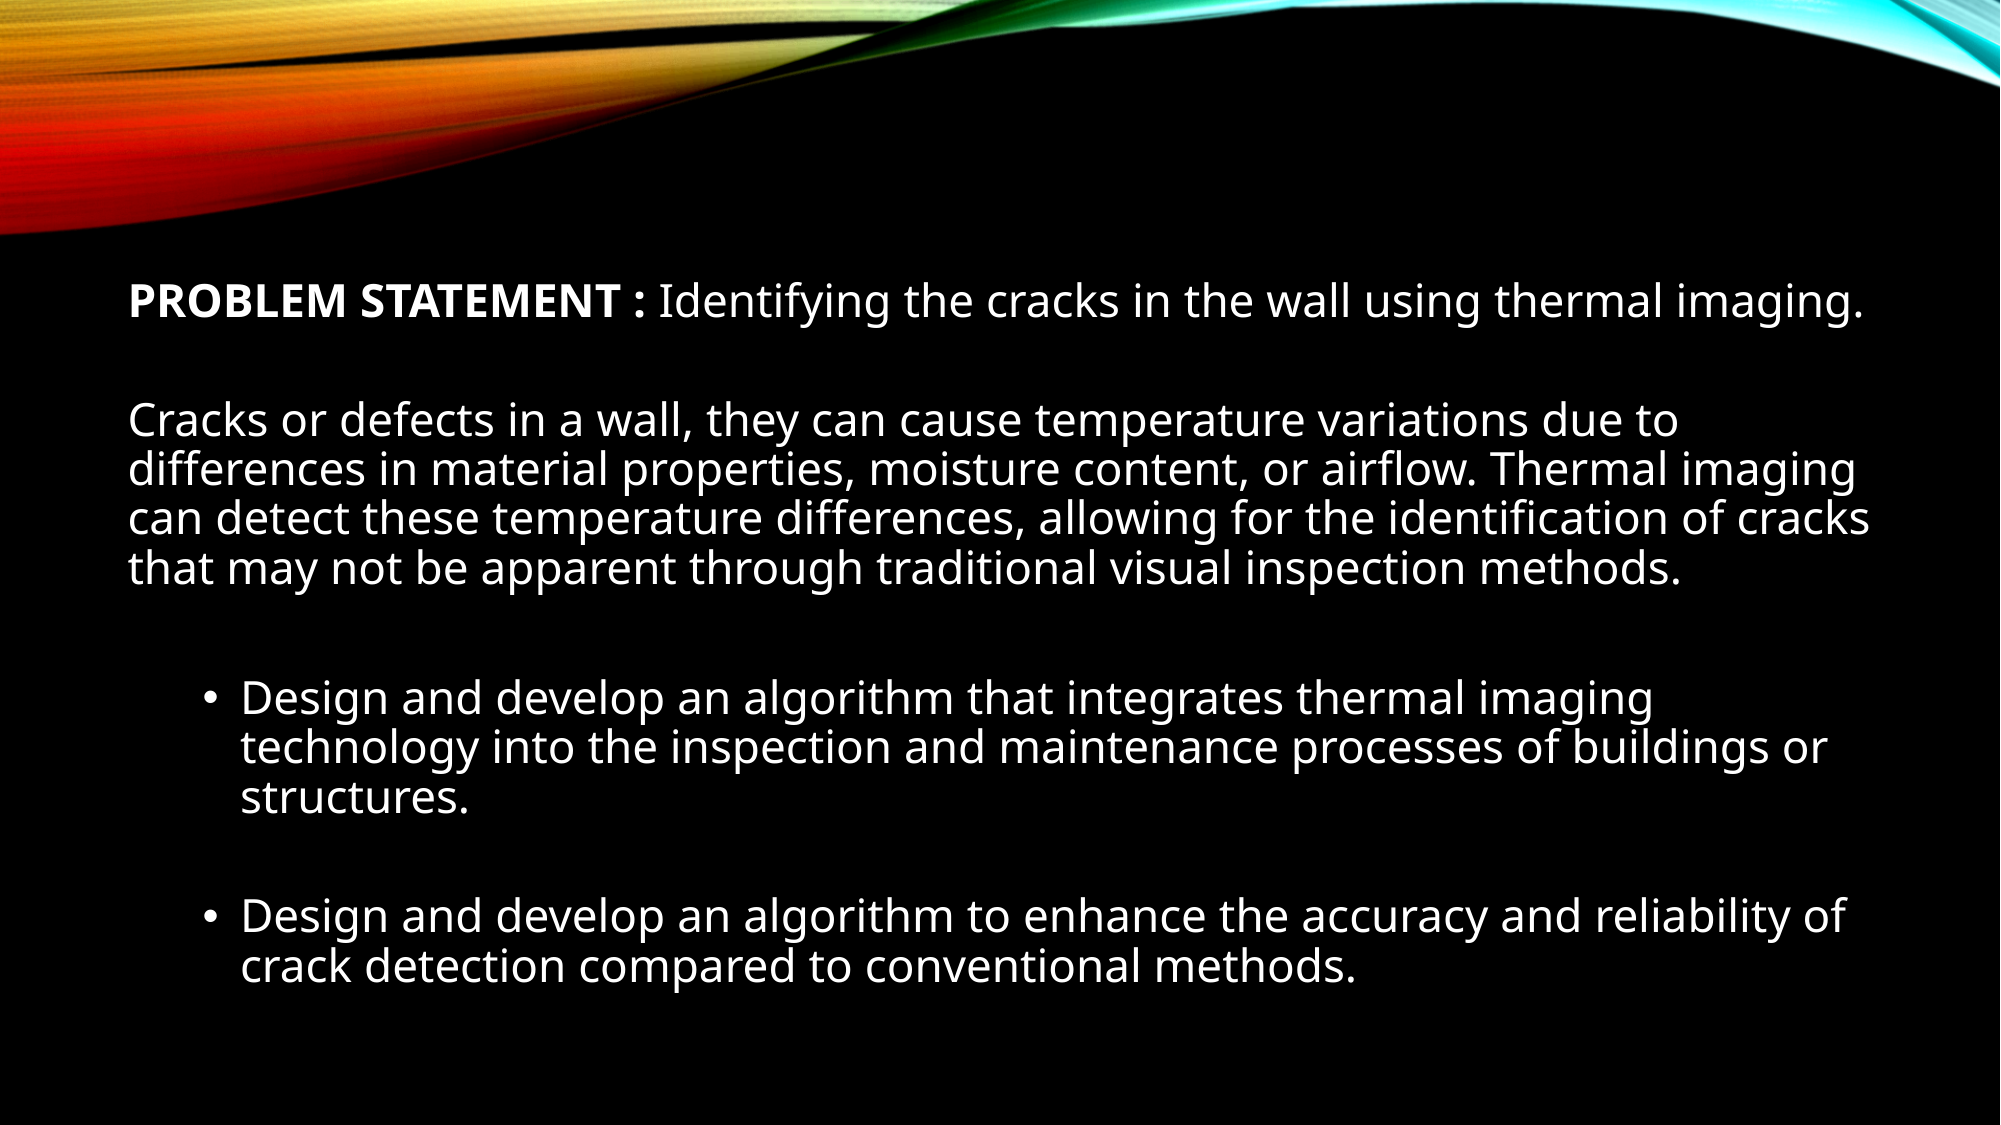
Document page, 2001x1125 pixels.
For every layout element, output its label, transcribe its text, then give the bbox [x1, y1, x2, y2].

picture [0, 0, 2000, 237]
list PROBLEM STATEMENT : Identifying the cracks in the wall using thermal imaging. Cracks or defects in a wall, they can cause temperature variations due to differences in material properties, moisture content, or airflow. Thermal imaging can detect these temperature differences, allowing for the identification of cracks that may not be apparent through traditional visual inspection methods. Design and develop an algorithm that integrates thermal imaging technology into the inspection and maintenance processes of buildings or structures. Design and develop an algorithm to enhance the accuracy and reliability of crack detection compared to conventional methods. [112, 270, 1888, 1030]
